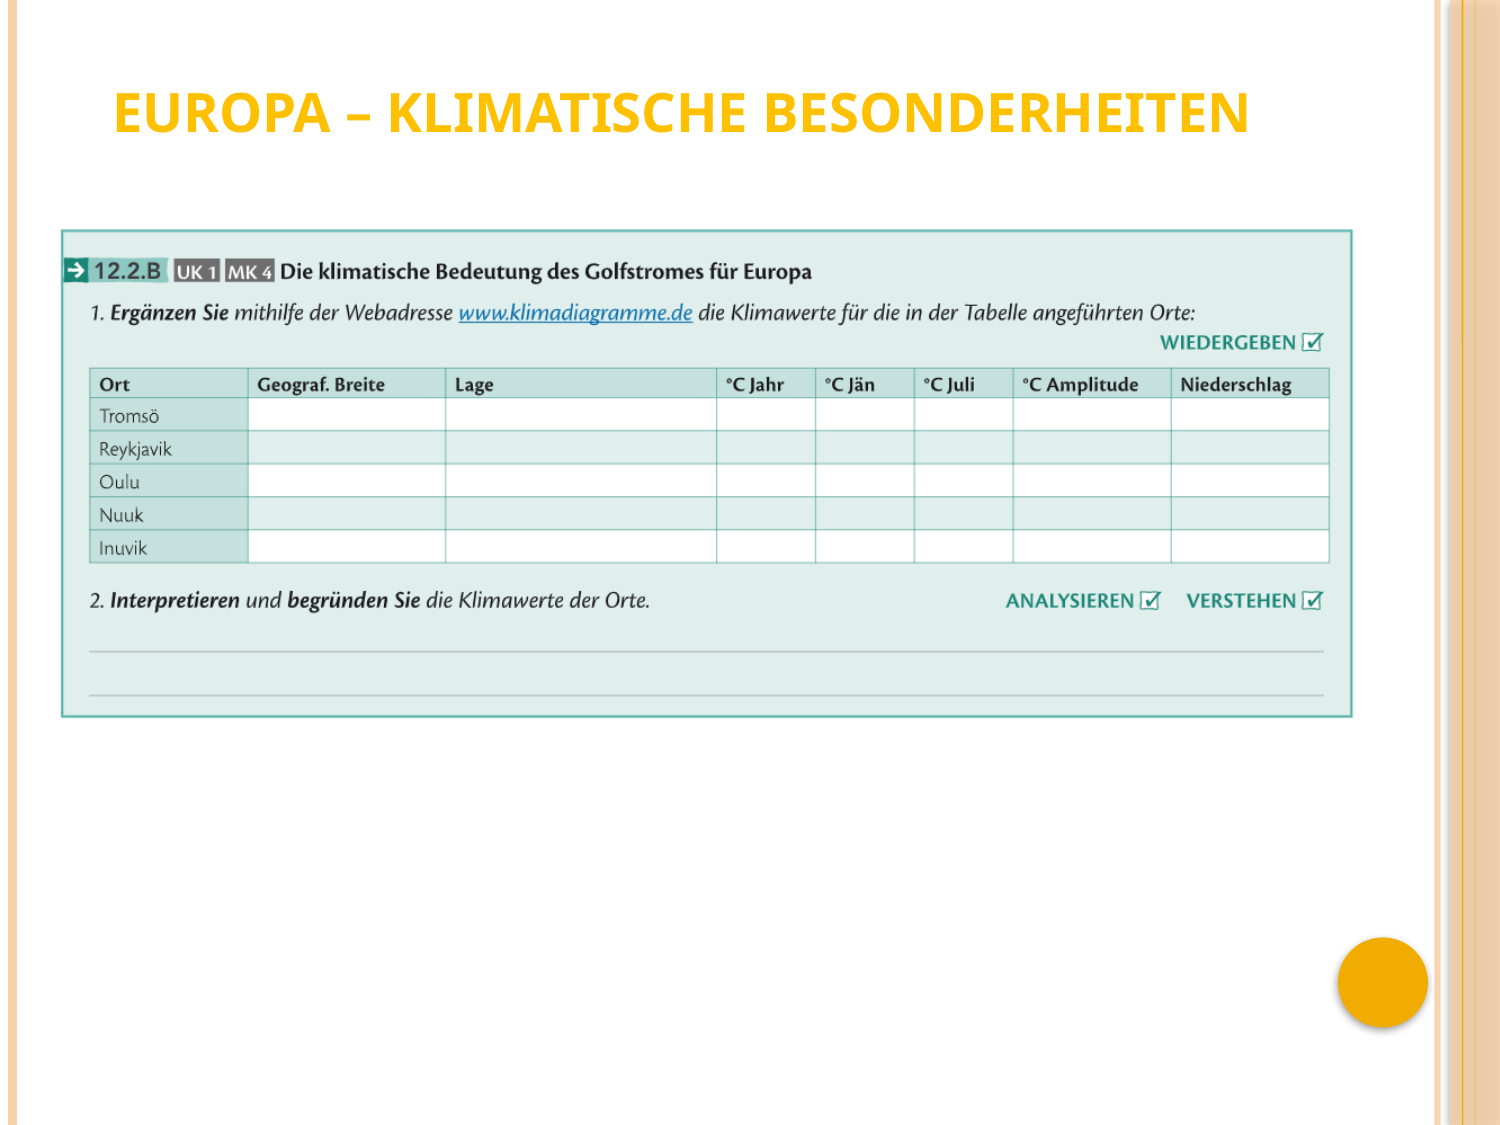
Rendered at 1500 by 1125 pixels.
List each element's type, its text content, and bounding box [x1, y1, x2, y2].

picture [52, 217, 1359, 725]
title EUROPA – Klimatische Besonderheiten [97, 28, 1376, 217]
